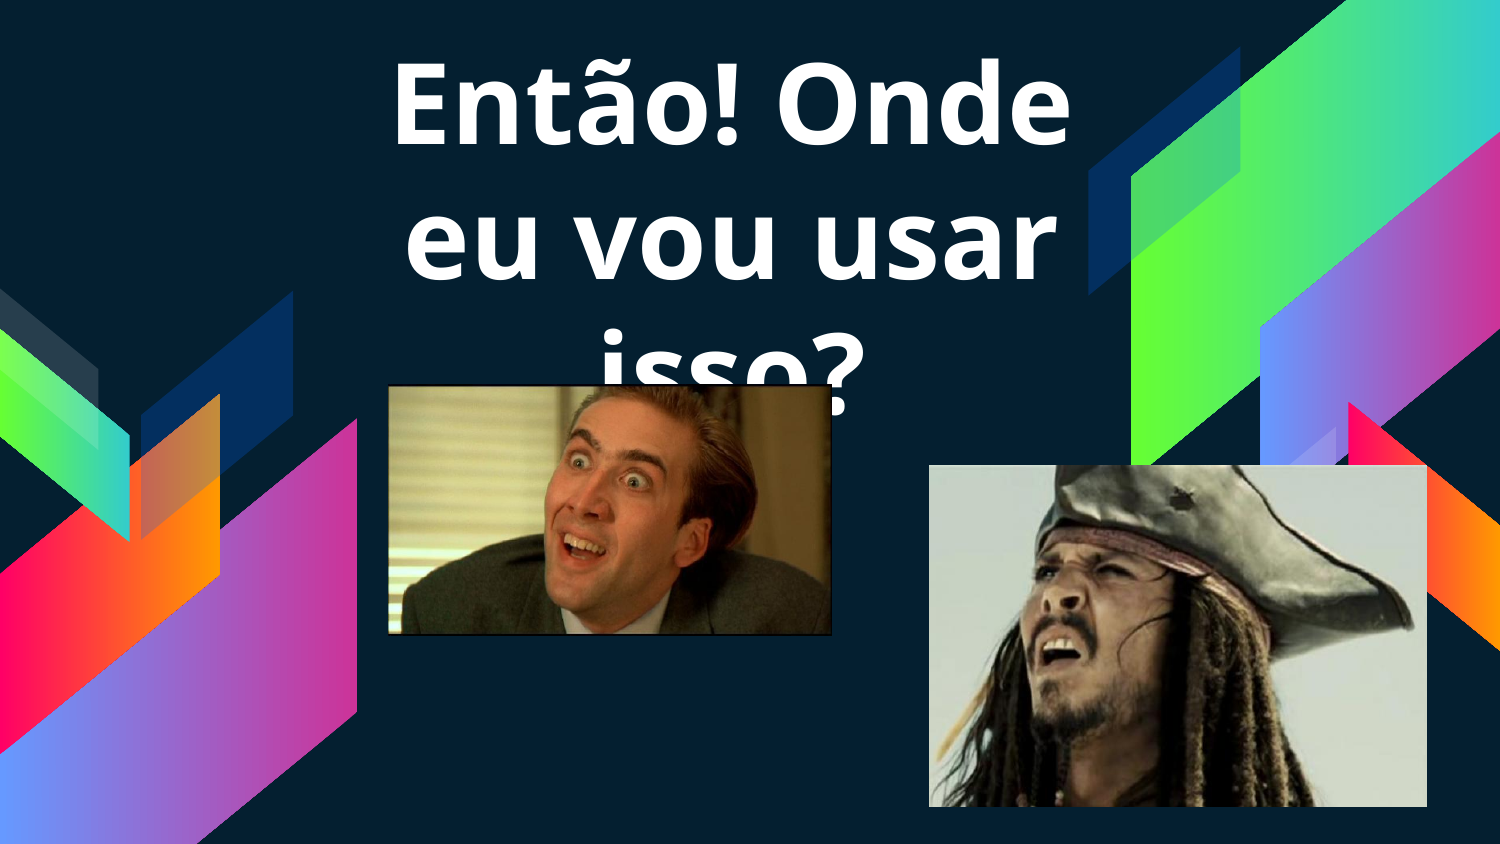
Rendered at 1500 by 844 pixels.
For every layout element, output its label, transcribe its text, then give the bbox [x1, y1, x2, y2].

picture [928, 464, 1428, 807]
picture [388, 384, 832, 636]
title Então! Onde eu vou usar isso? [317, 139, 1147, 330]
